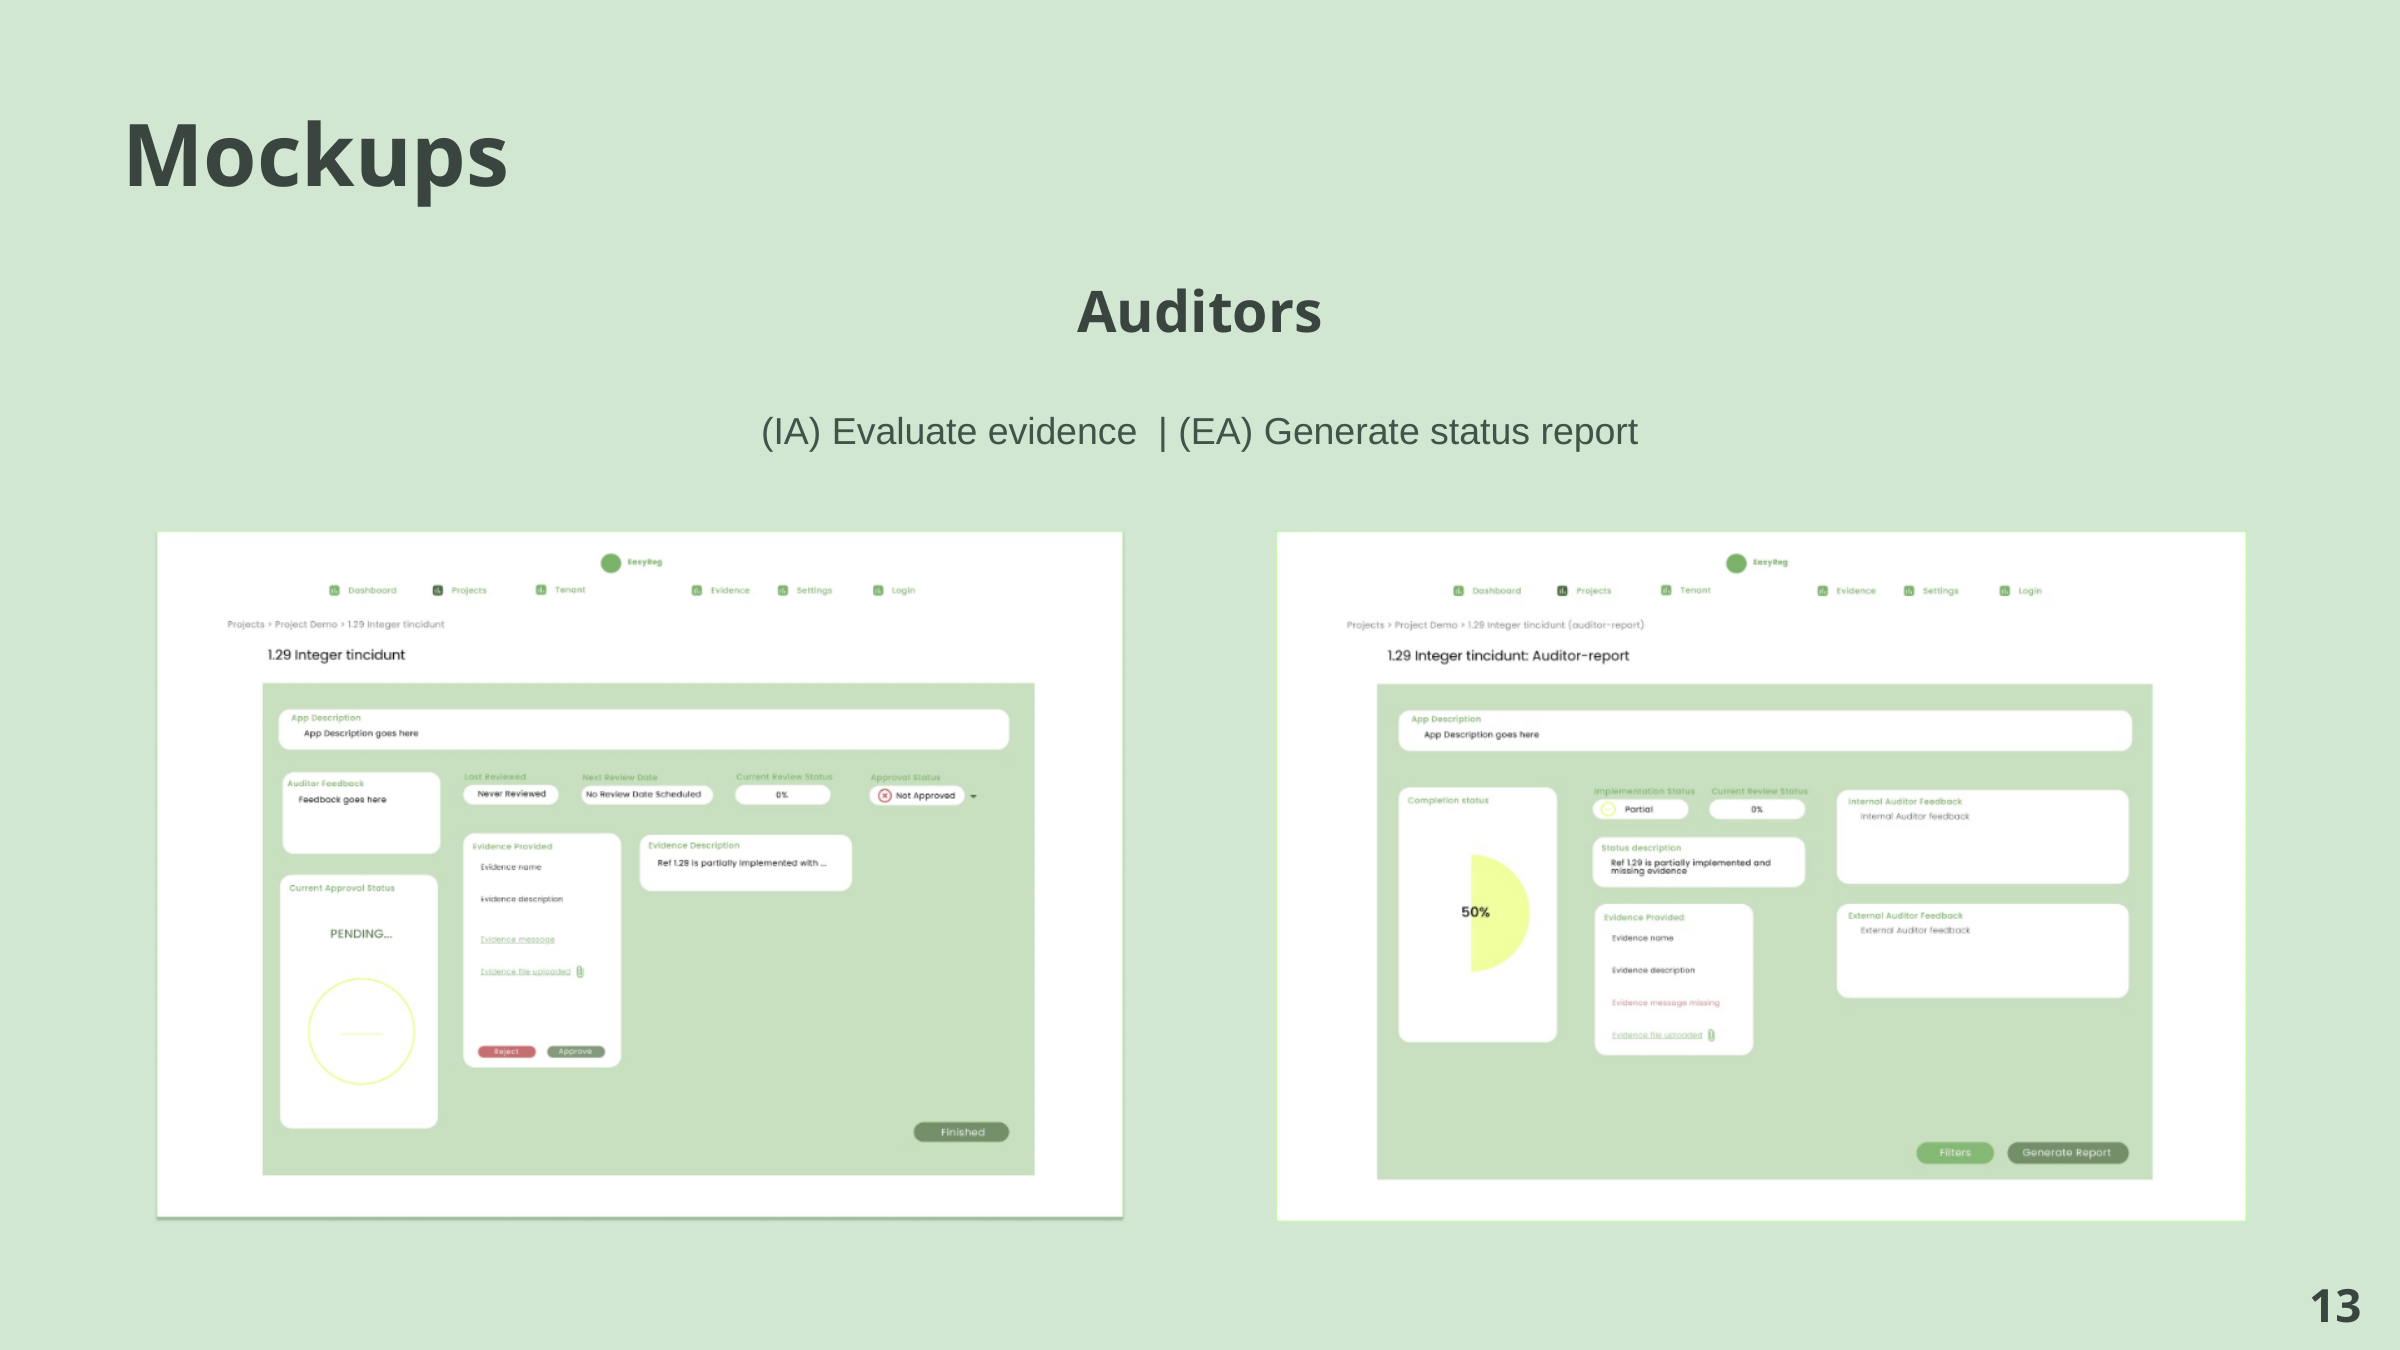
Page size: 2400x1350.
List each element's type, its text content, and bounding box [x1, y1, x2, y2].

text_box Mockups [122, 95, 995, 205]
picture [154, 531, 1126, 1223]
text_box 13 [1896, 1274, 2362, 1333]
text_box (IA) Evaluate evidence | (EA) Generate status report [122, 396, 2278, 453]
text_box Auditors [851, 257, 1549, 345]
picture [1276, 531, 2247, 1222]
